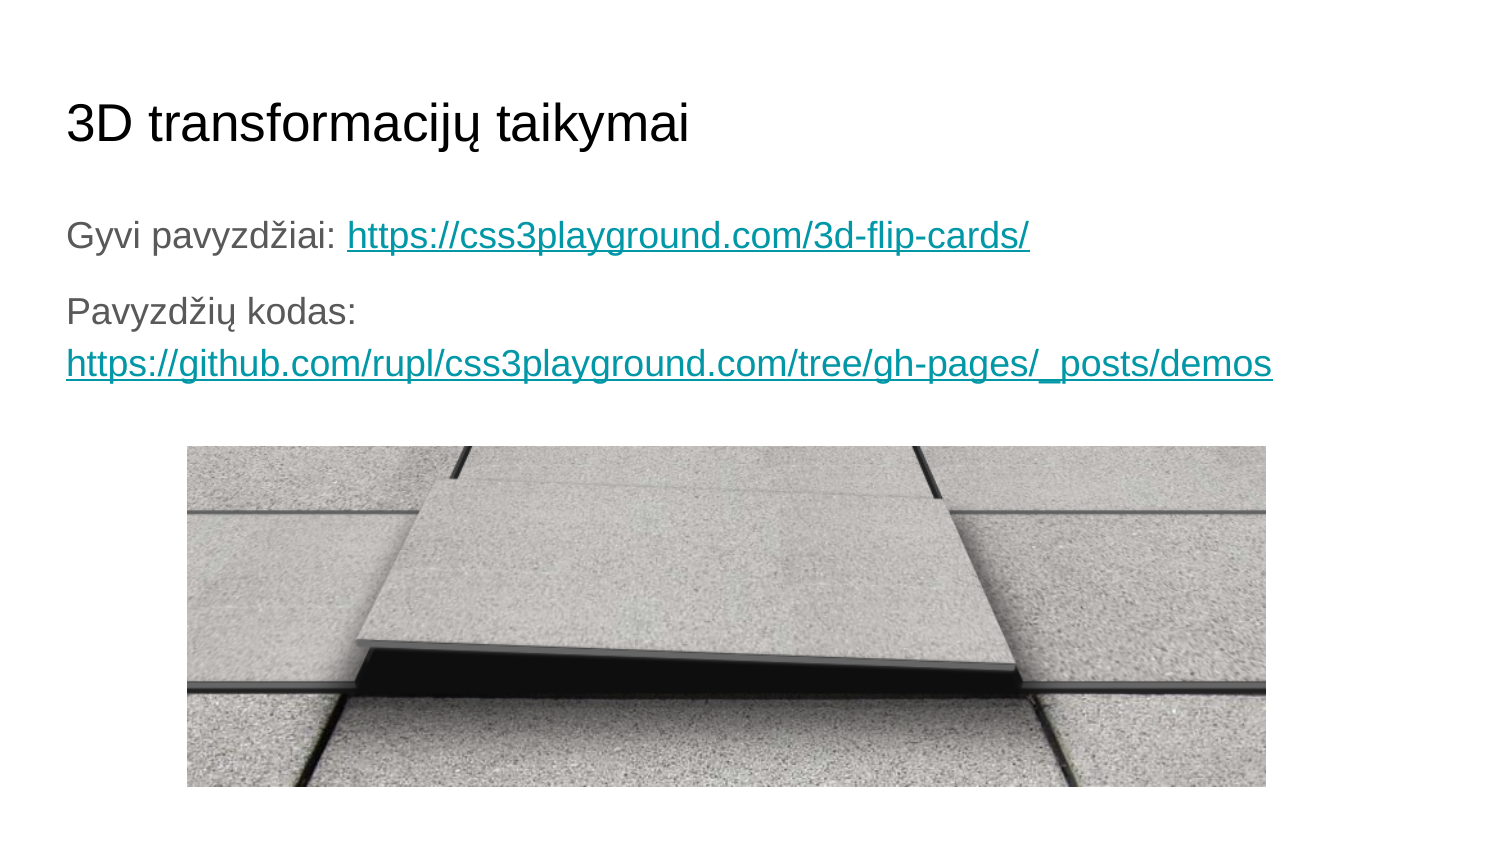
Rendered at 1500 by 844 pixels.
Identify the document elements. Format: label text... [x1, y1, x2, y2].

picture [187, 446, 1266, 788]
list Gyvi pavyzdžiai: https://css3playground.com/3d-flip-cards/ Pavyzdžių kodas: https://github.com/rupl/css3playground.com/tree/gh-pages/_posts/demos [51, 189, 1449, 750]
title 3D transformacijų taikymai [51, 72, 1449, 167]
